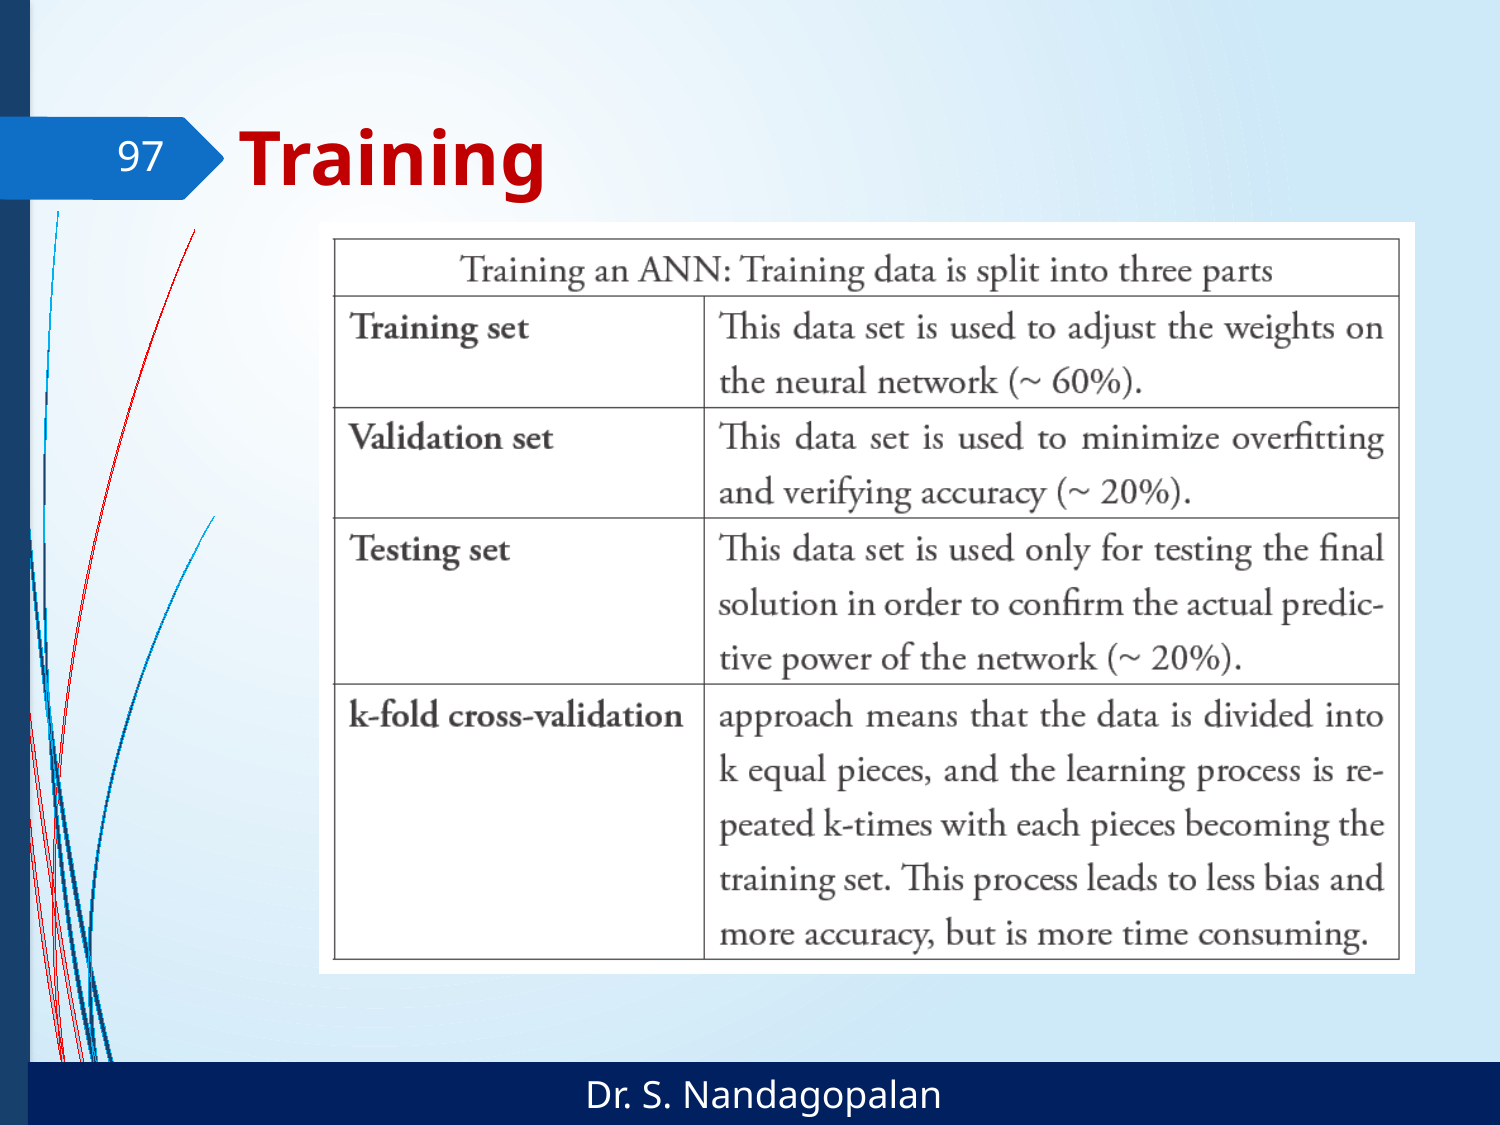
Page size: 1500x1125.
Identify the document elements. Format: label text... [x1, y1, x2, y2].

slide_number 97 [70, 129, 180, 188]
title Training [223, 102, 1400, 249]
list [318, 222, 1416, 974]
